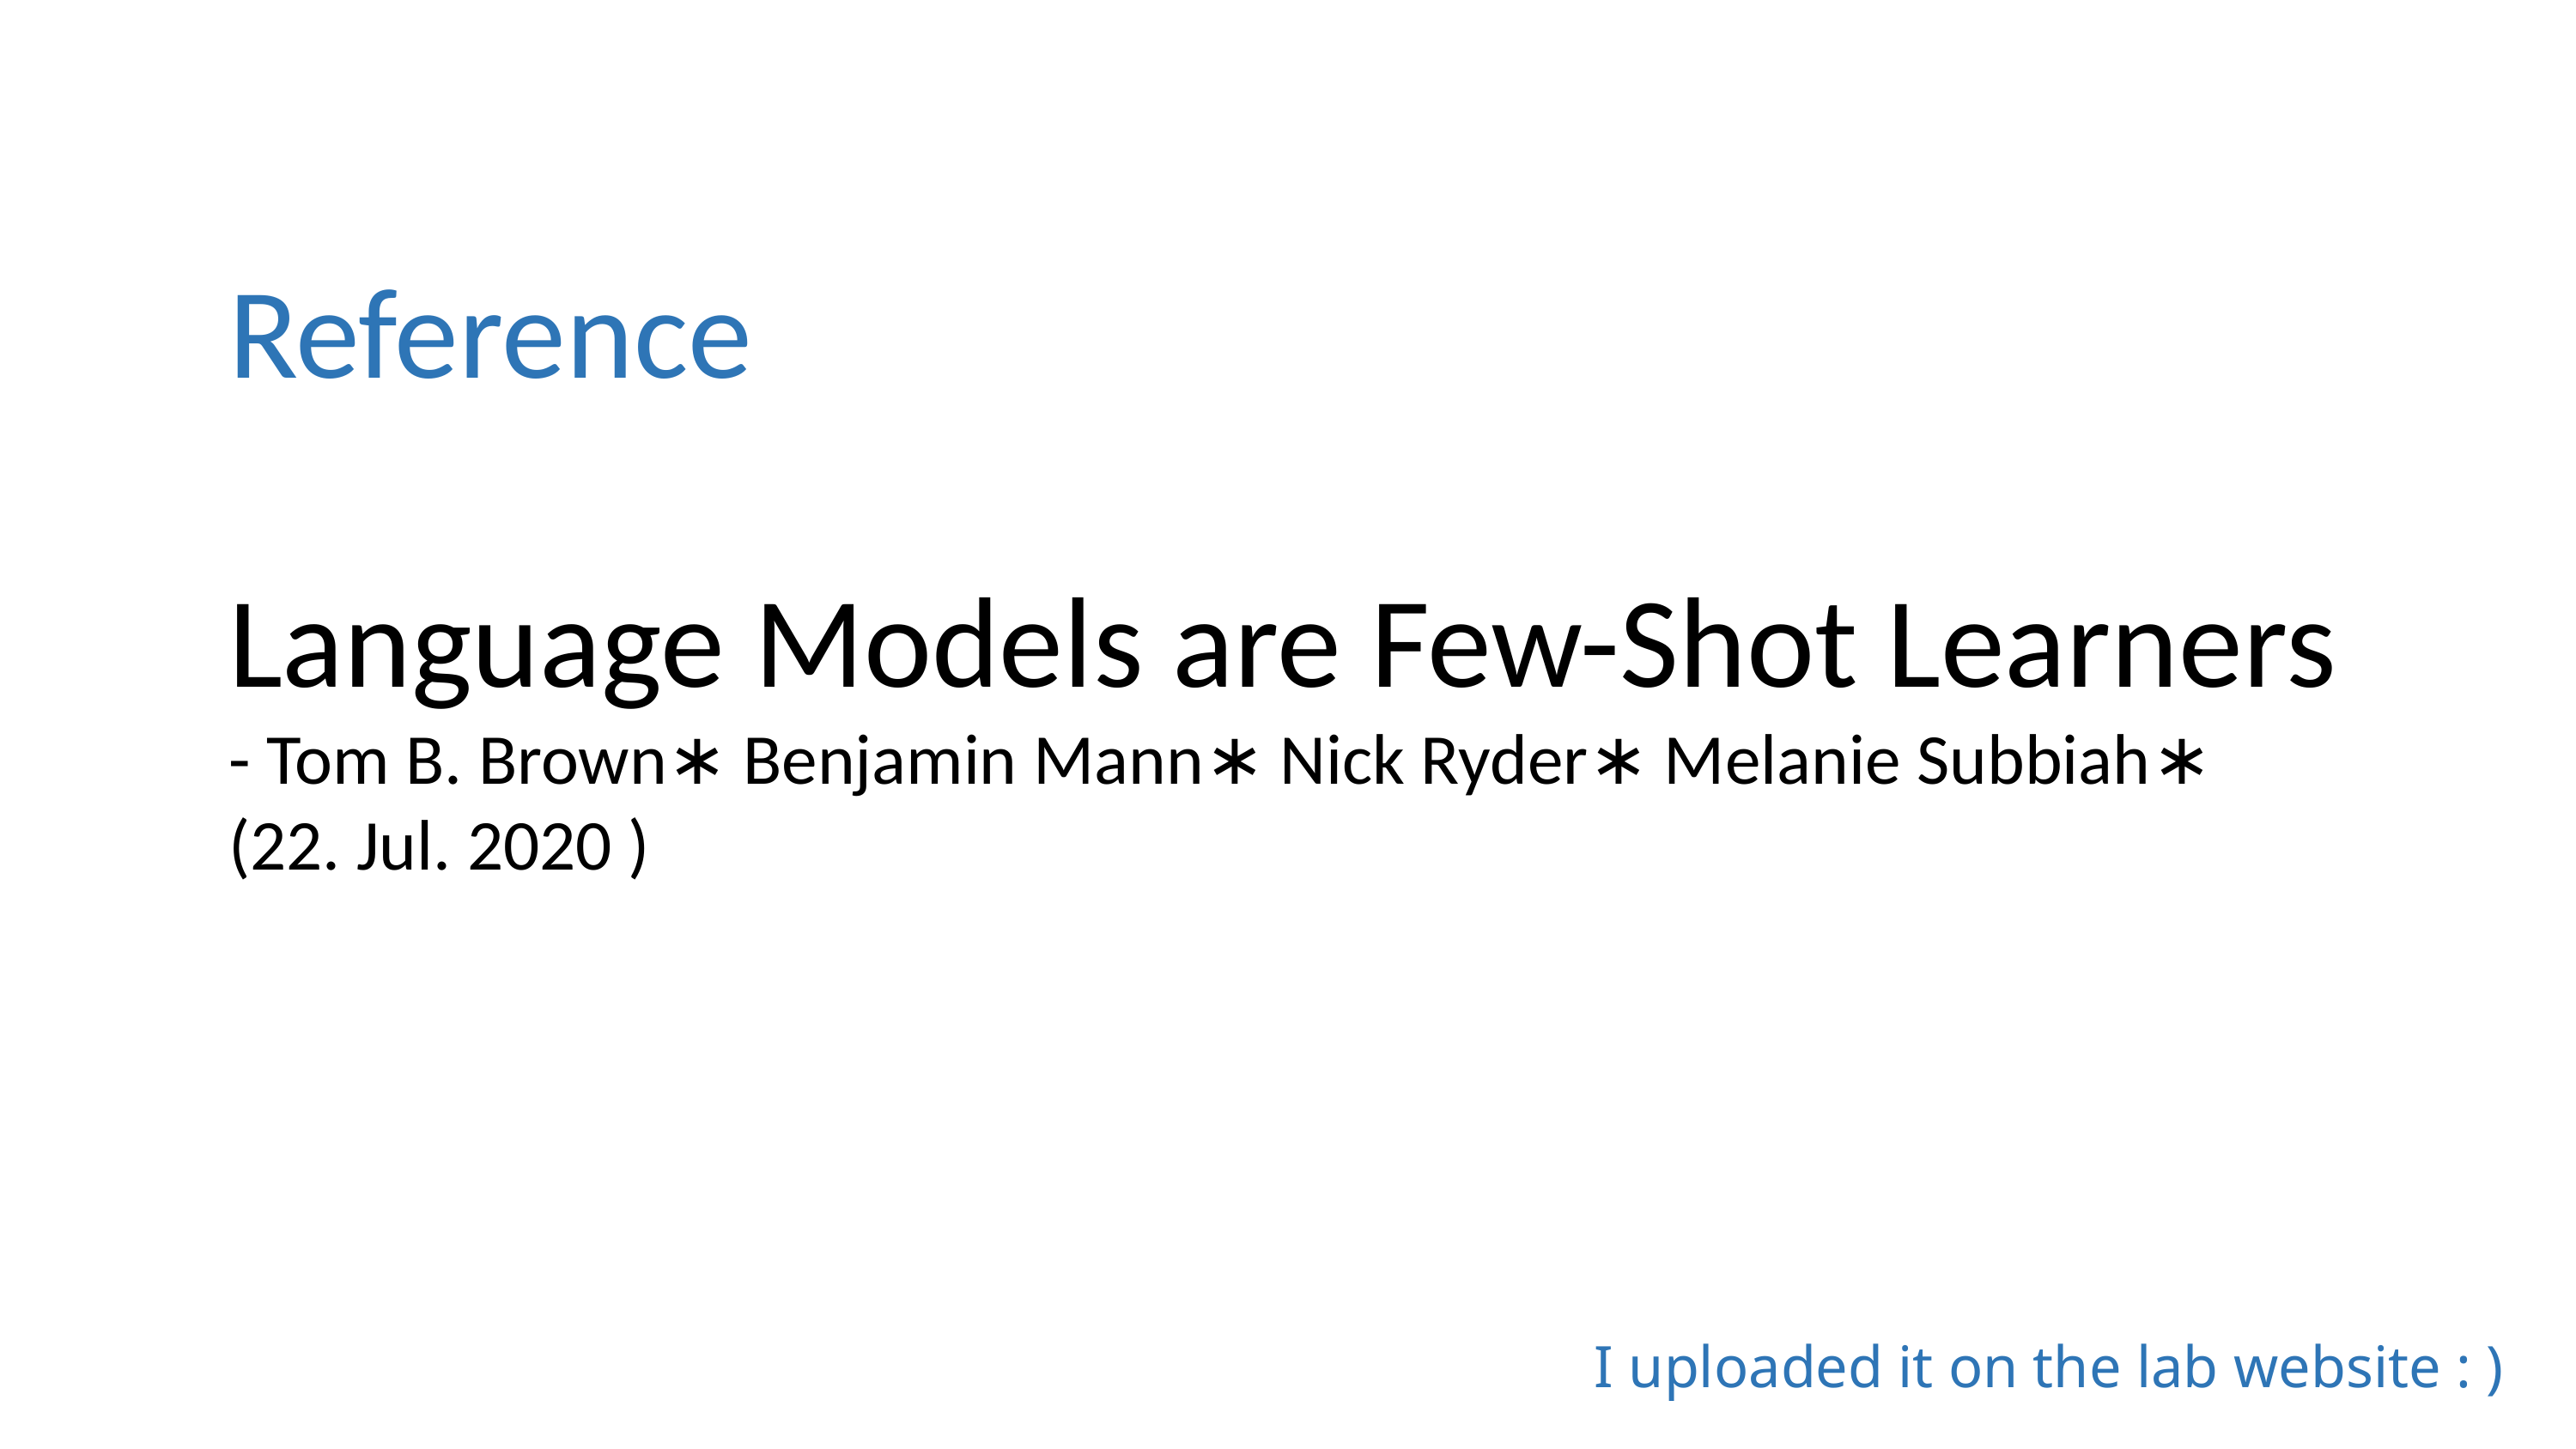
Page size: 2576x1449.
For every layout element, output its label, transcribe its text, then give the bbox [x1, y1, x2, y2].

text_box Reference Language Models are Few-Shot Learners - Tom B. Brown∗ Benjamin Mann∗ Nick Ryder∗ Melanie Subbiah∗ (22. Jul. 2020 ) [216, 243, 2360, 891]
text_box I uploaded it on the lab website : ) [1582, 1324, 2576, 1405]
